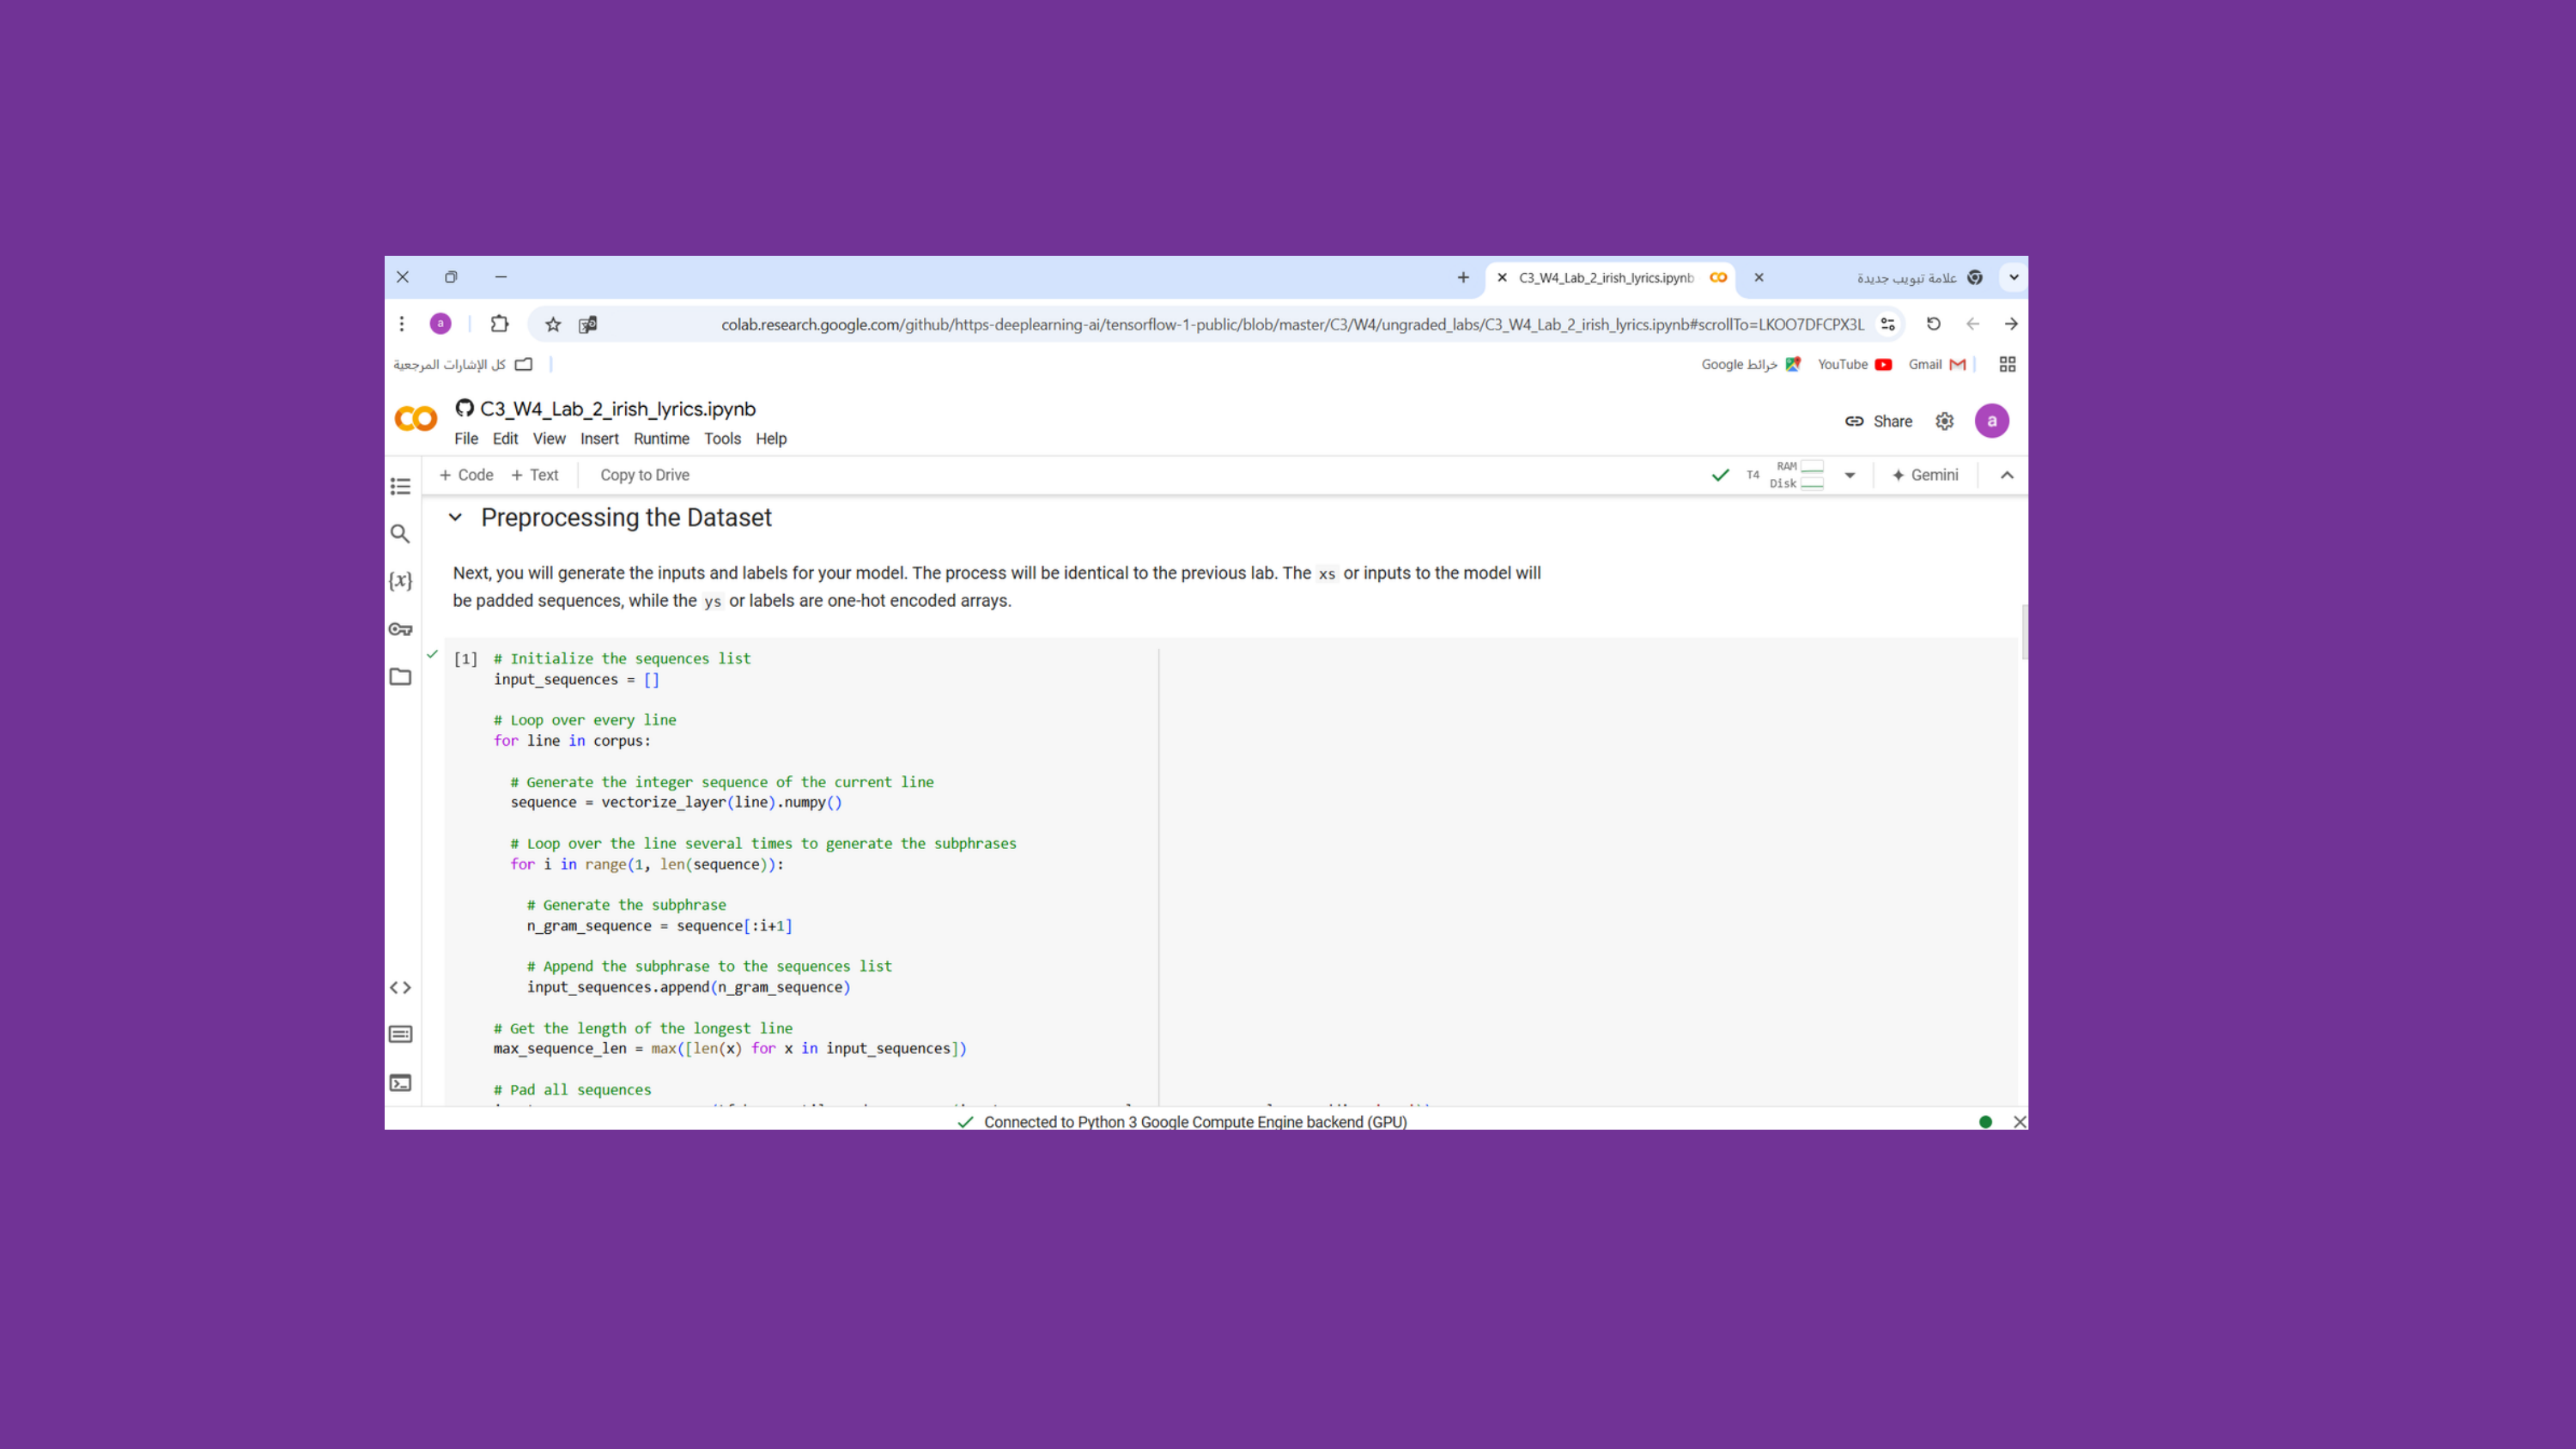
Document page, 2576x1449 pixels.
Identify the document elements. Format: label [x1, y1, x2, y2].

text_box [385, 256, 2029, 1130]
